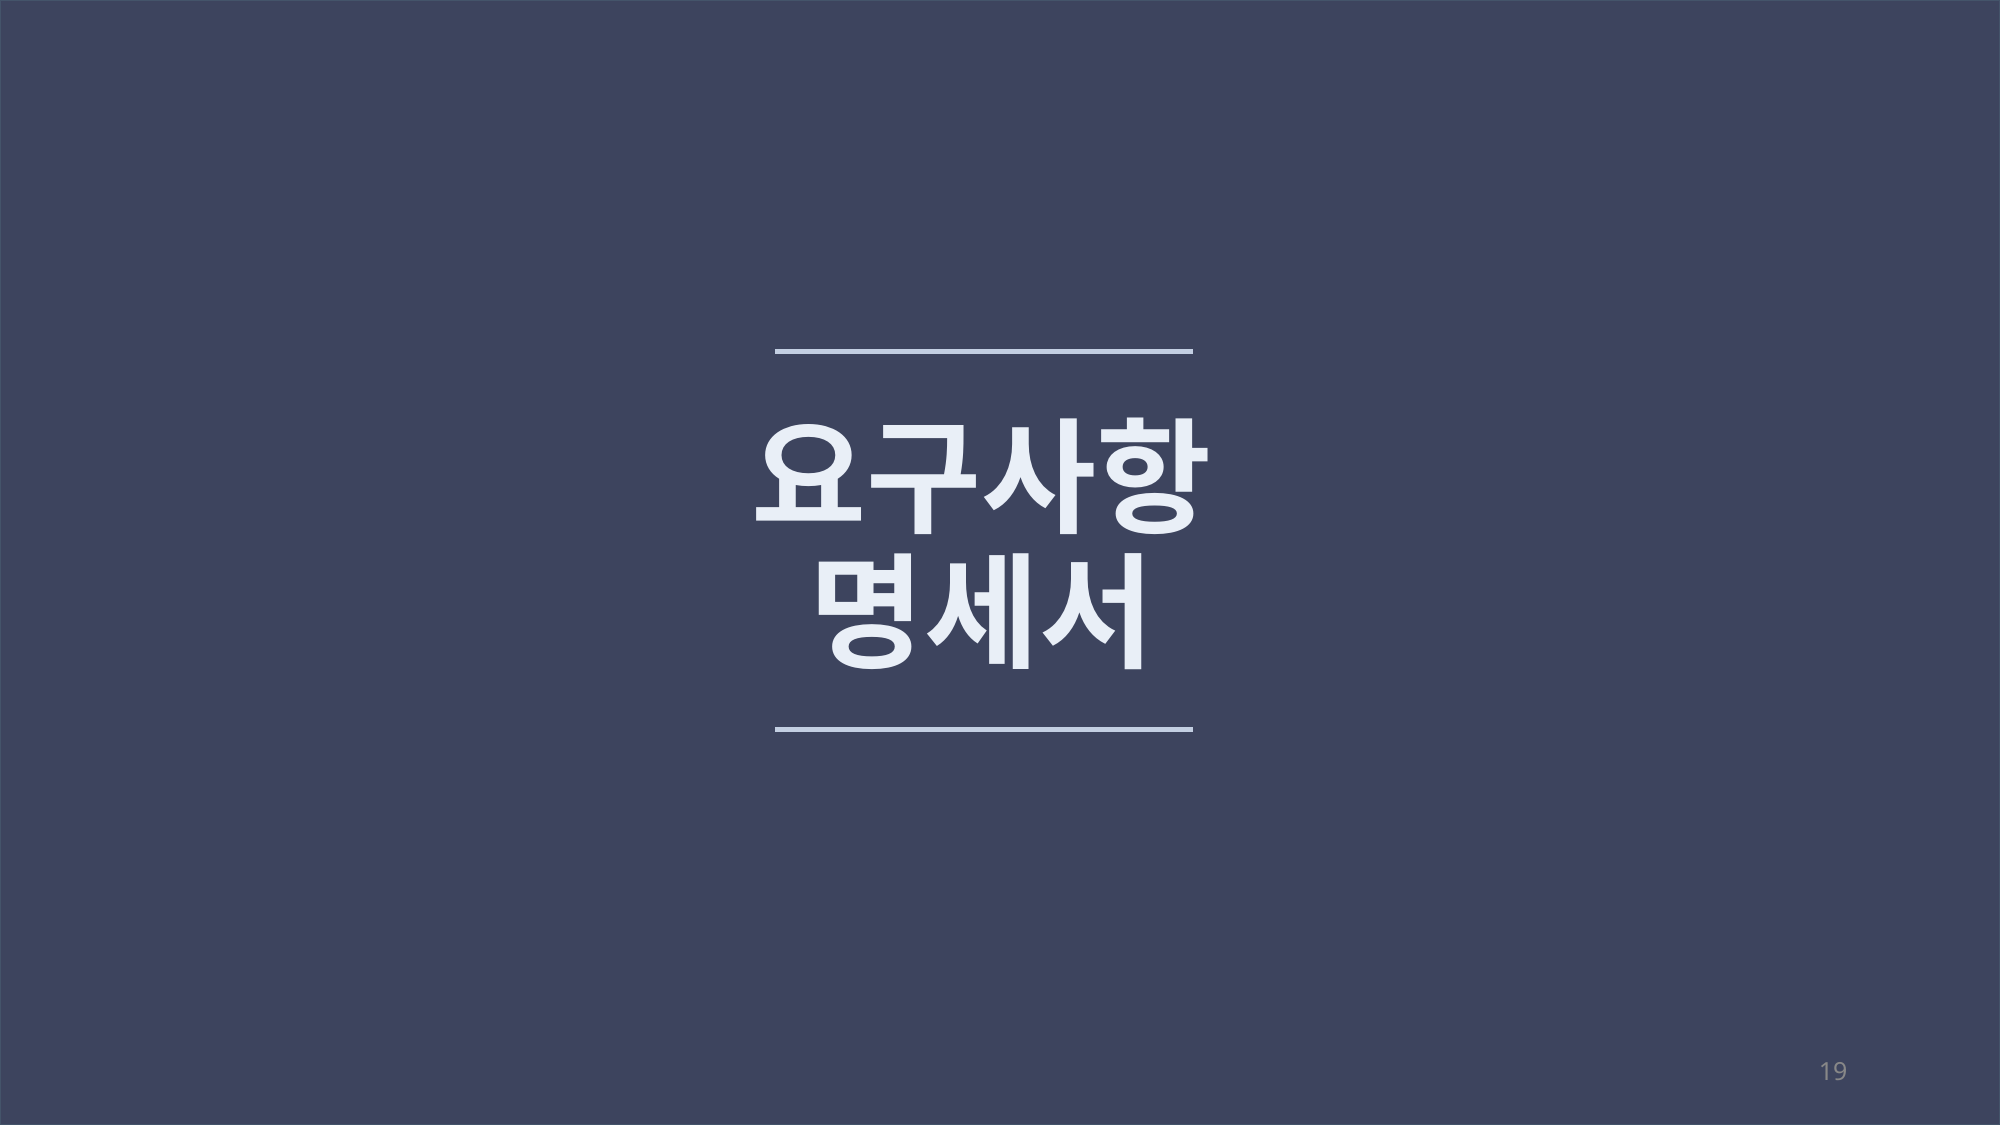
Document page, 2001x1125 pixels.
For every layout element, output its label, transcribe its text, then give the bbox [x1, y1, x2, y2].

title 요구사항 명세서 [557, 472, 1406, 629]
text_box [0, 0, 2000, 1125]
slide_number 18 [1412, 1042, 1863, 1103]
